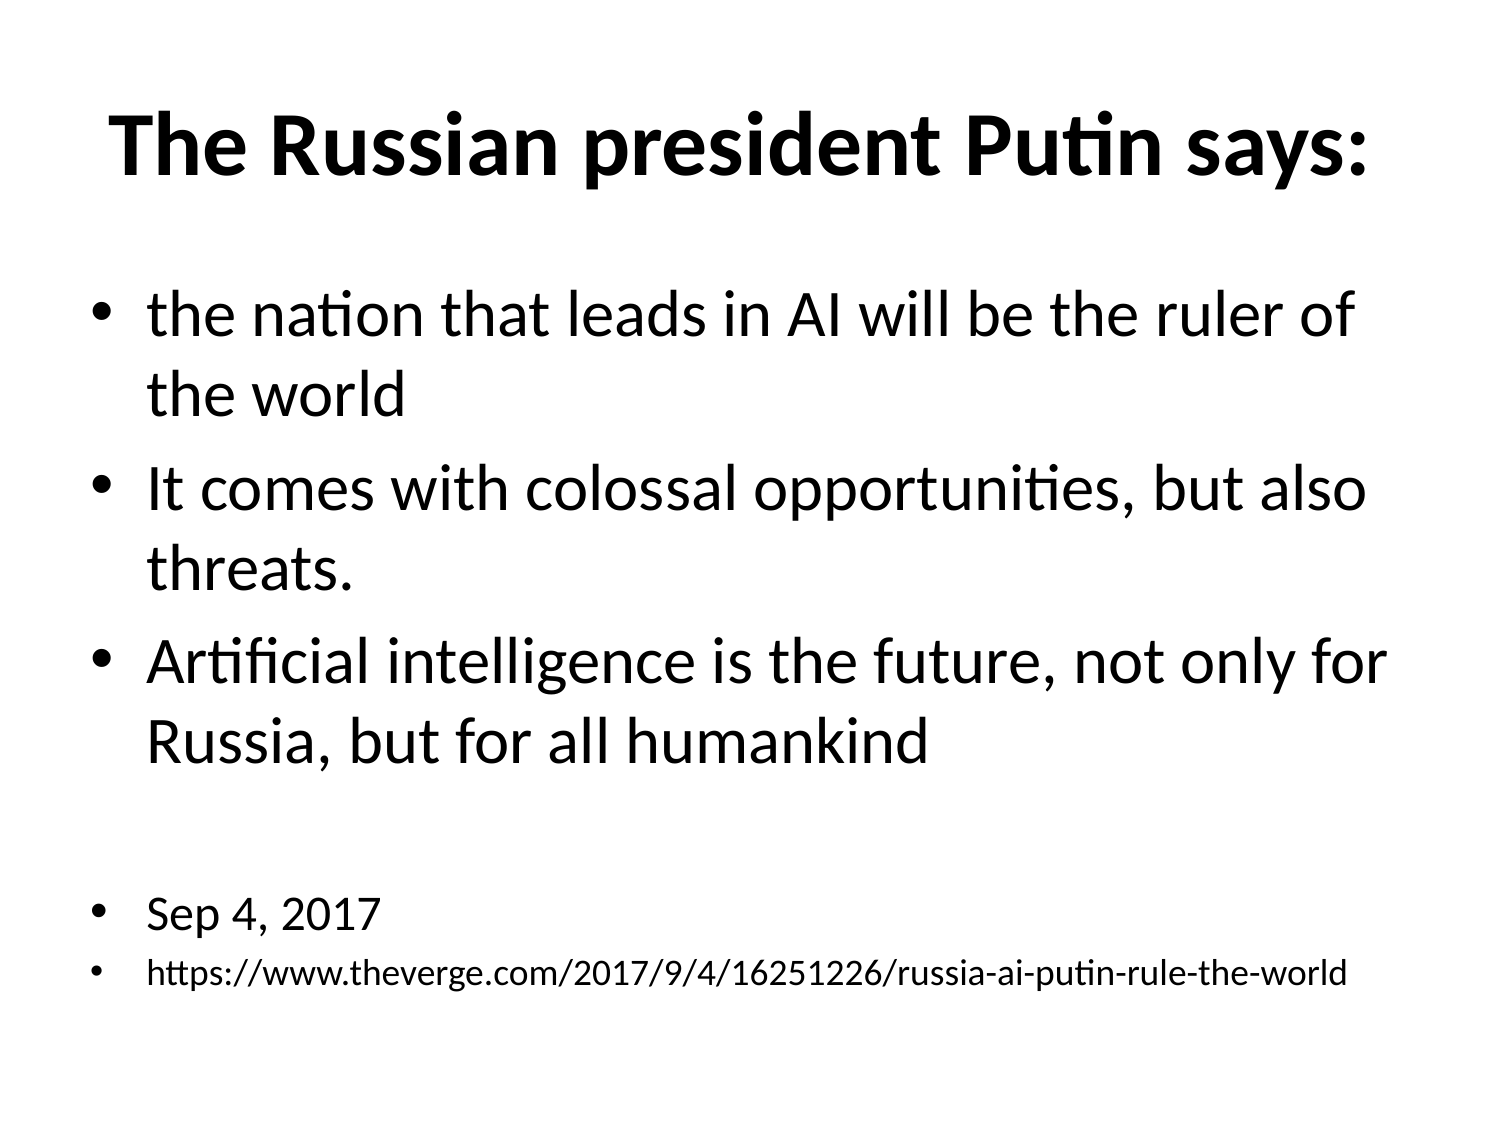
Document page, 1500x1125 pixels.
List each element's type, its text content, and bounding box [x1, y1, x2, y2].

title The Russian president Putin says: [75, 45, 1425, 233]
list the nation that leads in AI will be the ruler of the world It comes with colossal opportunities, but also threats. Artificial intelligence is the future, not only for Russia, but for all humankind Sep 4, 2017 https://www.theverge.com/2017/9/4/16251226/russia-ai-putin-rule-the-world [75, 262, 1425, 1005]
